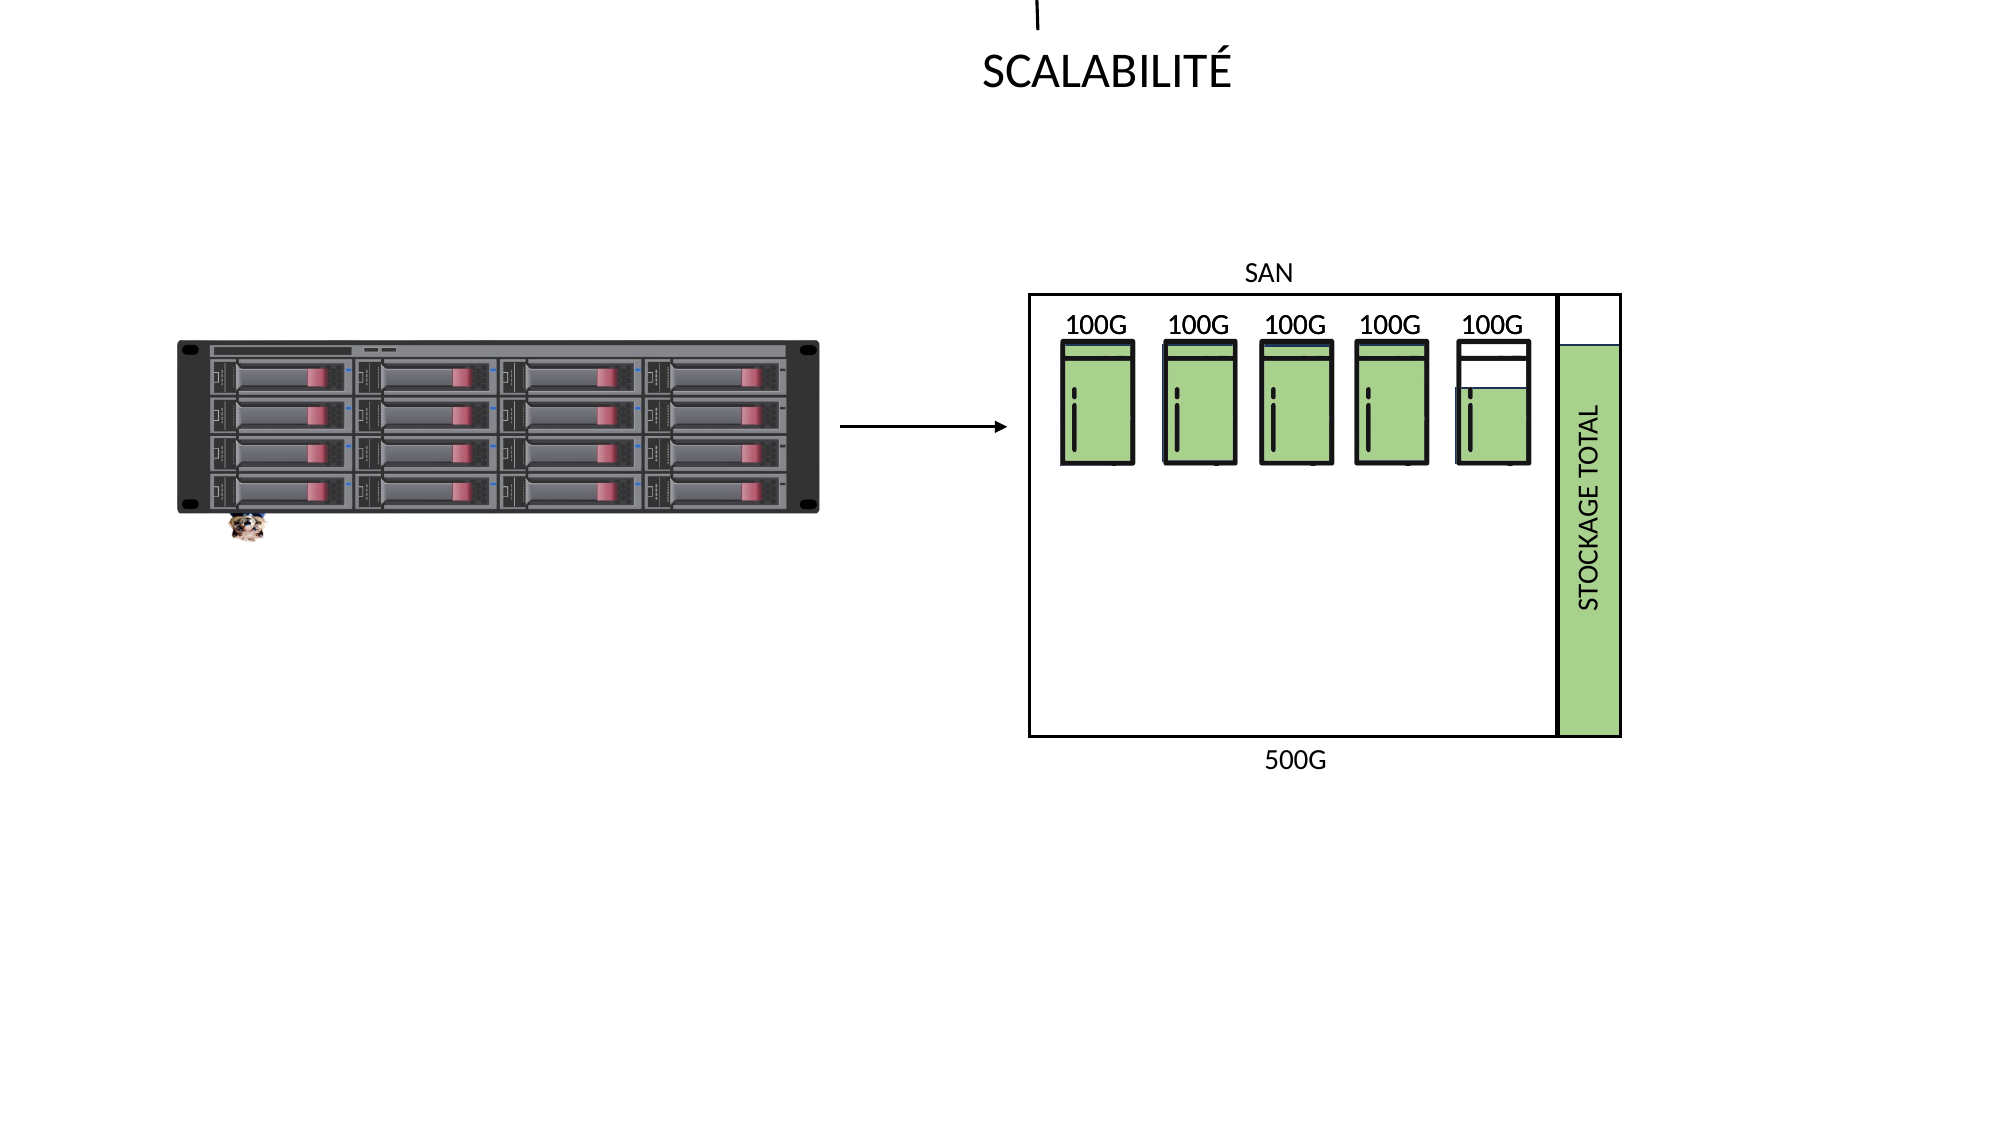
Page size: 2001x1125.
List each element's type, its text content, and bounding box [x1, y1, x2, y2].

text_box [1319, 294, 1421, 466]
picture [169, 332, 827, 543]
text_box [1558, 293, 1621, 738]
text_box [1421, 294, 1595, 466]
text_box Stockage total [1560, 311, 1611, 627]
text_box 500G [1249, 733, 1399, 783]
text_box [1224, 294, 1319, 466]
text_box [1029, 466, 1557, 738]
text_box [1025, 294, 1128, 466]
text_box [967, 0, 1449, 106]
text_box SAN [1230, 245, 1566, 294]
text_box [1128, 294, 1224, 466]
